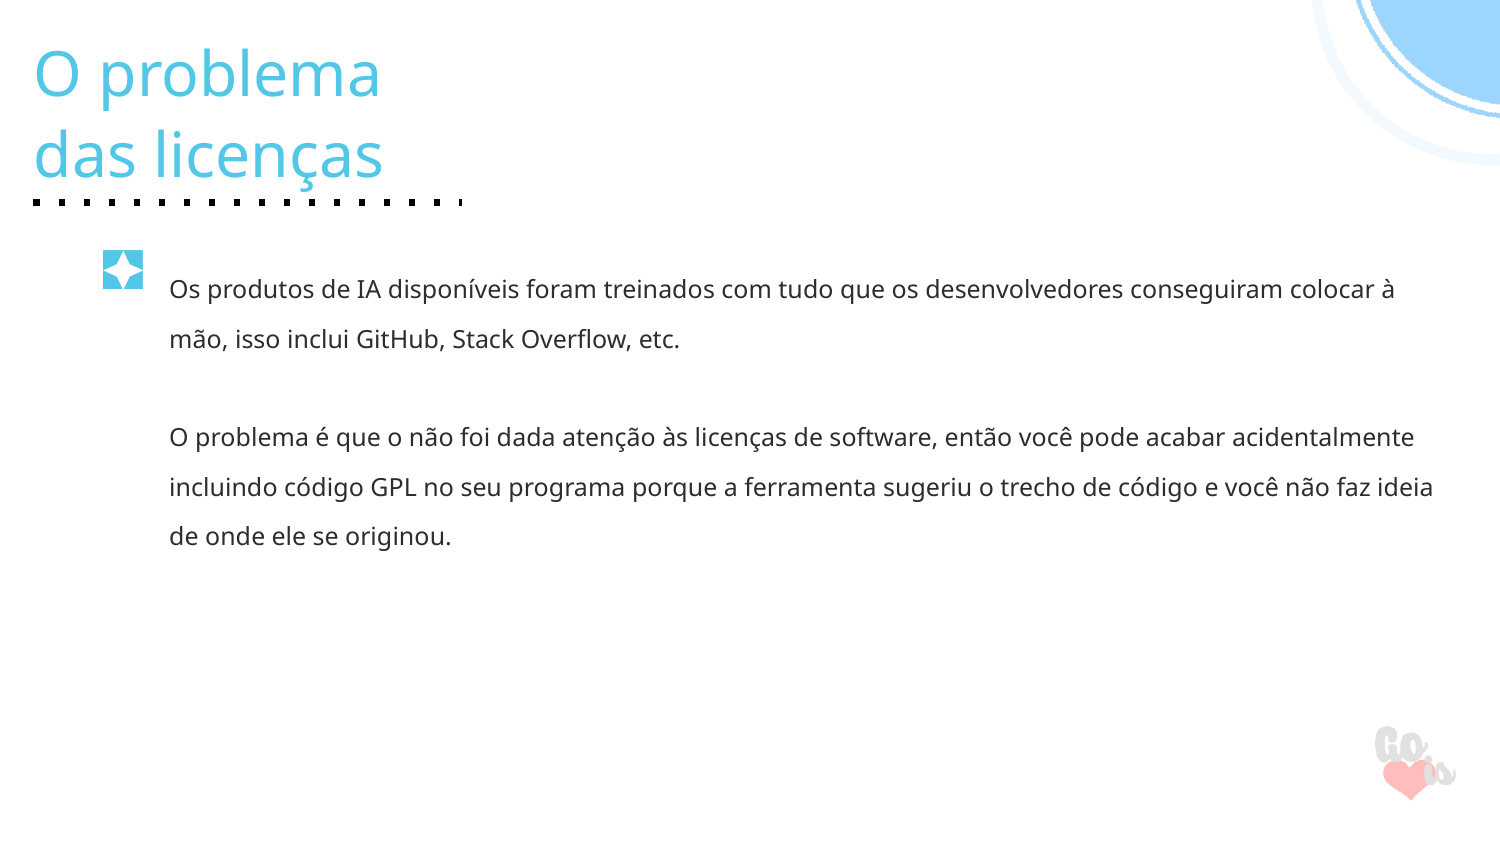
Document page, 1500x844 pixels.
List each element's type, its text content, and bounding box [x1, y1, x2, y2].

picture [1375, 726, 1457, 801]
text_box Os produtos de IA disponíveis foram treinados com tudo que os desenvolvedores conseguiram colocar à mão, isso inclui GitHub, Stack Overflow, etc. O problema é que o não foi dada atenção às licenças de software, então você pode acabar acidentalmente incluindo código GPL no seu programa porque a ferramenta sugeriu o trecho de código e você não faz ideia de onde ele se originou. [169, 254, 1448, 551]
picture [102, 249, 143, 290]
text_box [1309, 0, 1500, 164]
text_box O problema das licenças [33, 28, 970, 190]
